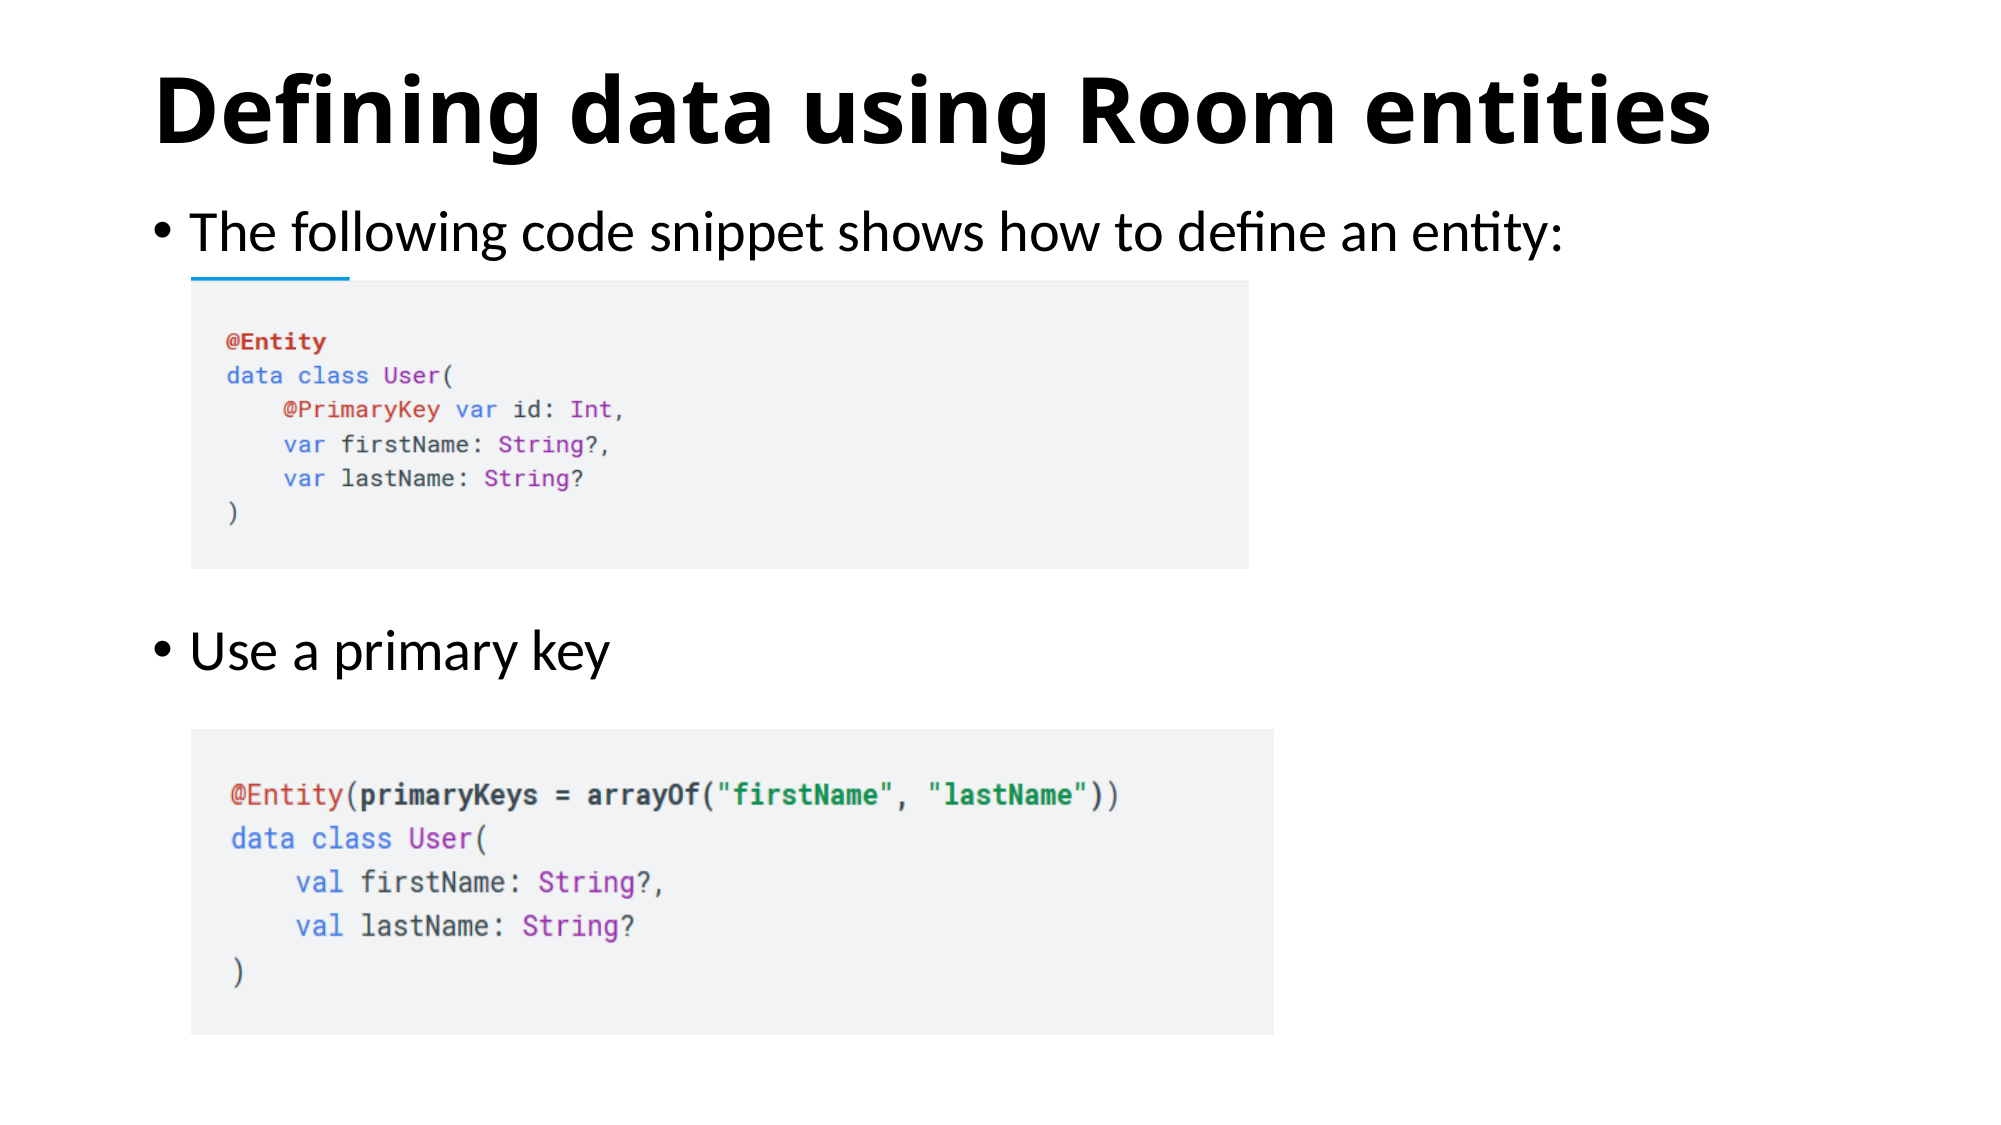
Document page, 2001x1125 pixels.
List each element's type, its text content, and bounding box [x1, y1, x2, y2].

picture [191, 729, 1274, 1035]
list The following code snippet shows how to define an entity: Use a primary key [137, 193, 1863, 1014]
title Defining data using Room entities [137, 59, 1863, 193]
picture [191, 277, 1249, 569]
